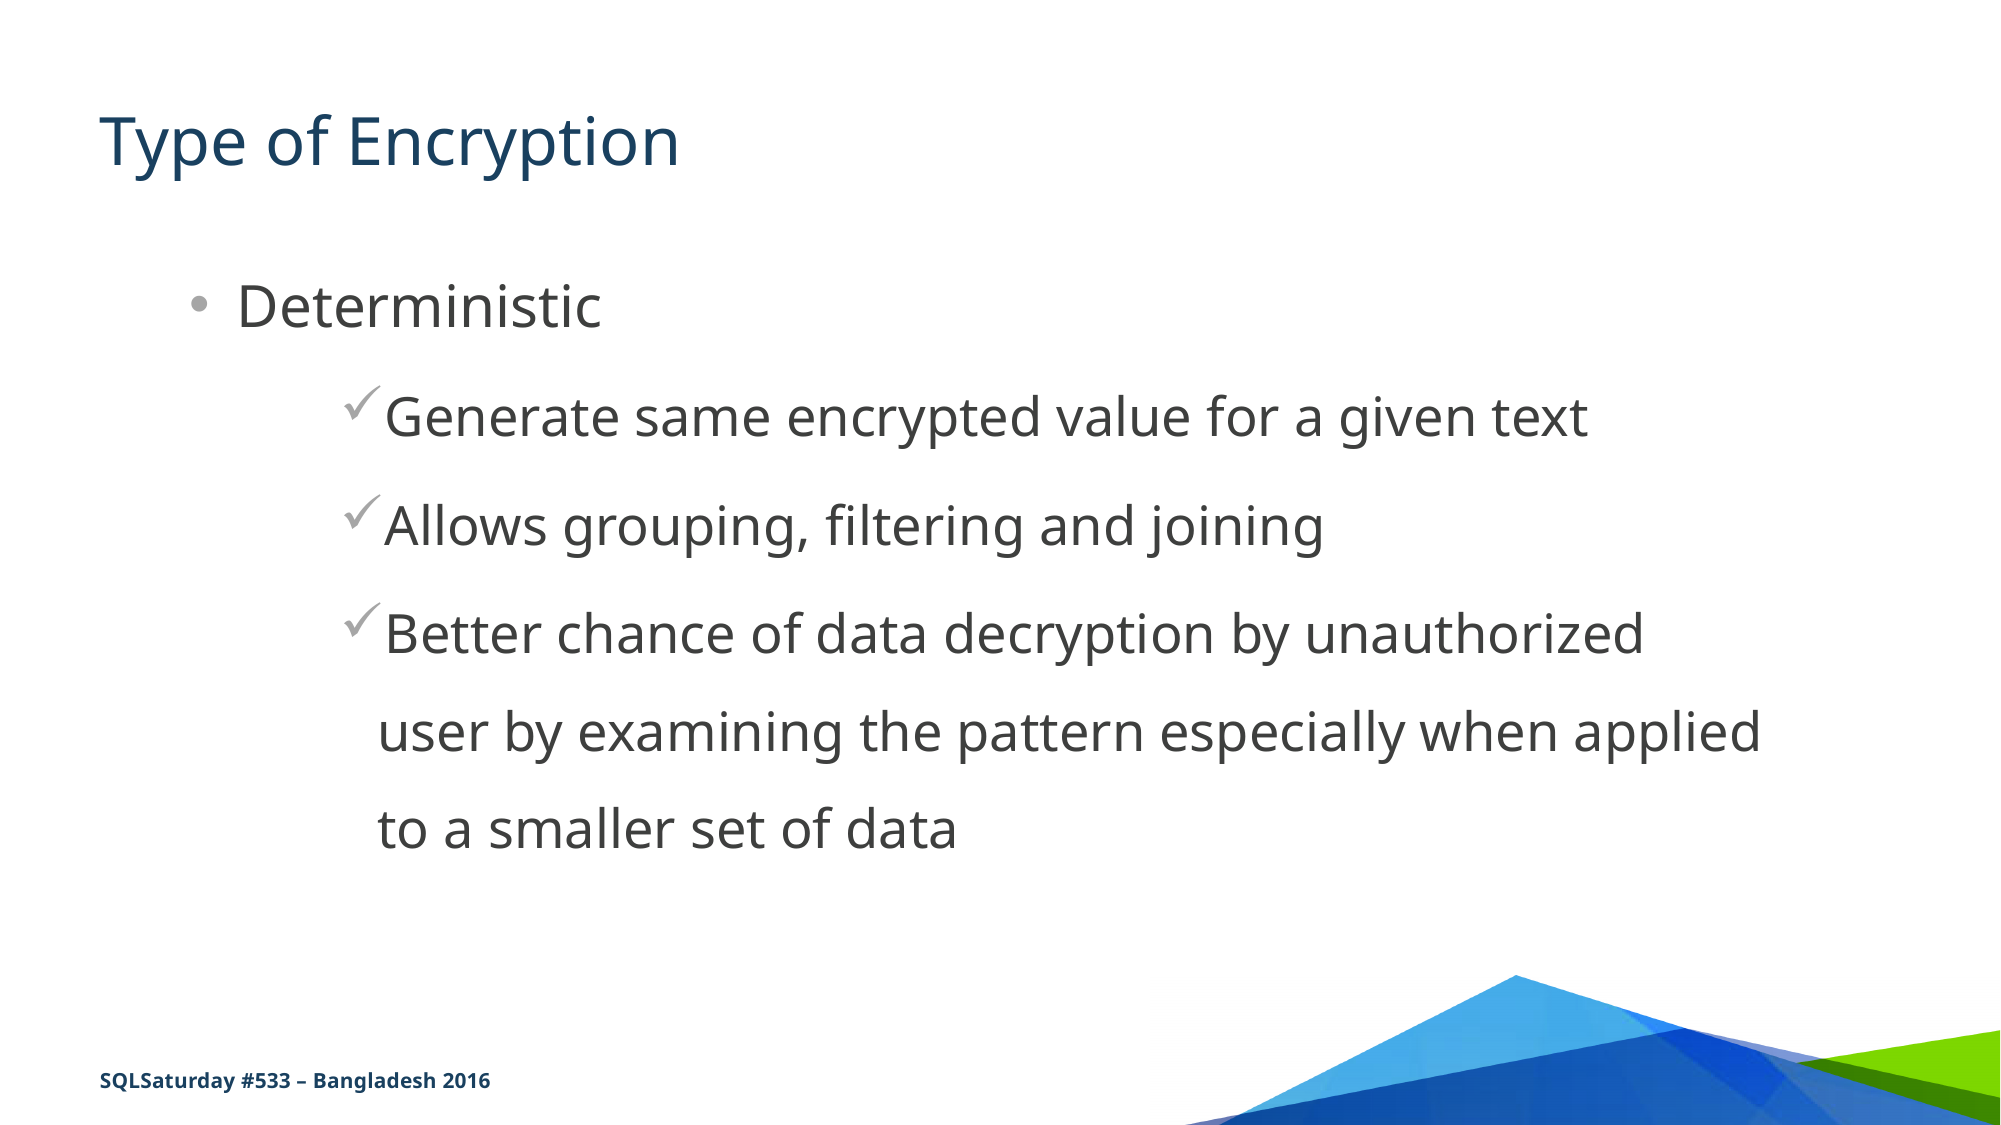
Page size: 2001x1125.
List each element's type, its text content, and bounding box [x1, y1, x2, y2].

list Deterministic Generate same encrypted value for a given text Allows grouping, filtering and joining Better chance of data decryption by unauthorized user by examining the pattern especially when applied to a smaller set of data [99, 171, 1787, 943]
title Type of Encryption [99, 45, 1900, 233]
footer SQLSaturday #533 – Bangladesh 2016 [99, 1060, 1317, 1103]
picture [1150, 975, 2001, 1125]
